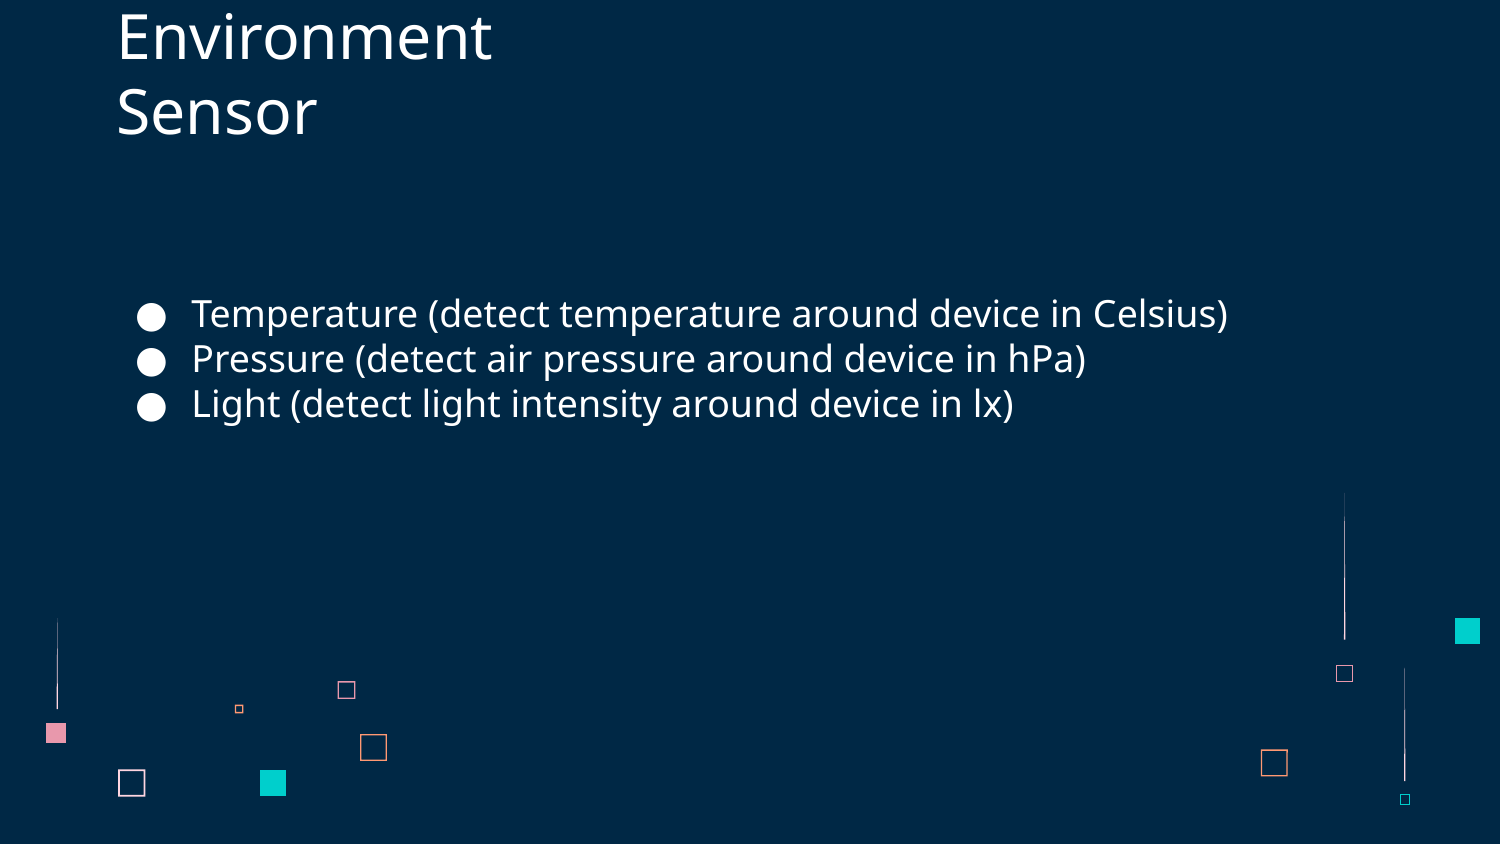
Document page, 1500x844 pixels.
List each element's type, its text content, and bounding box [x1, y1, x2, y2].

list Temperature (detect temperature around device in Celsius) Pressure (detect air pressure around device in hPa) Light (detect light intensity around device in lx) [101, 275, 1276, 619]
title Environment Sensor [101, 67, 702, 163]
